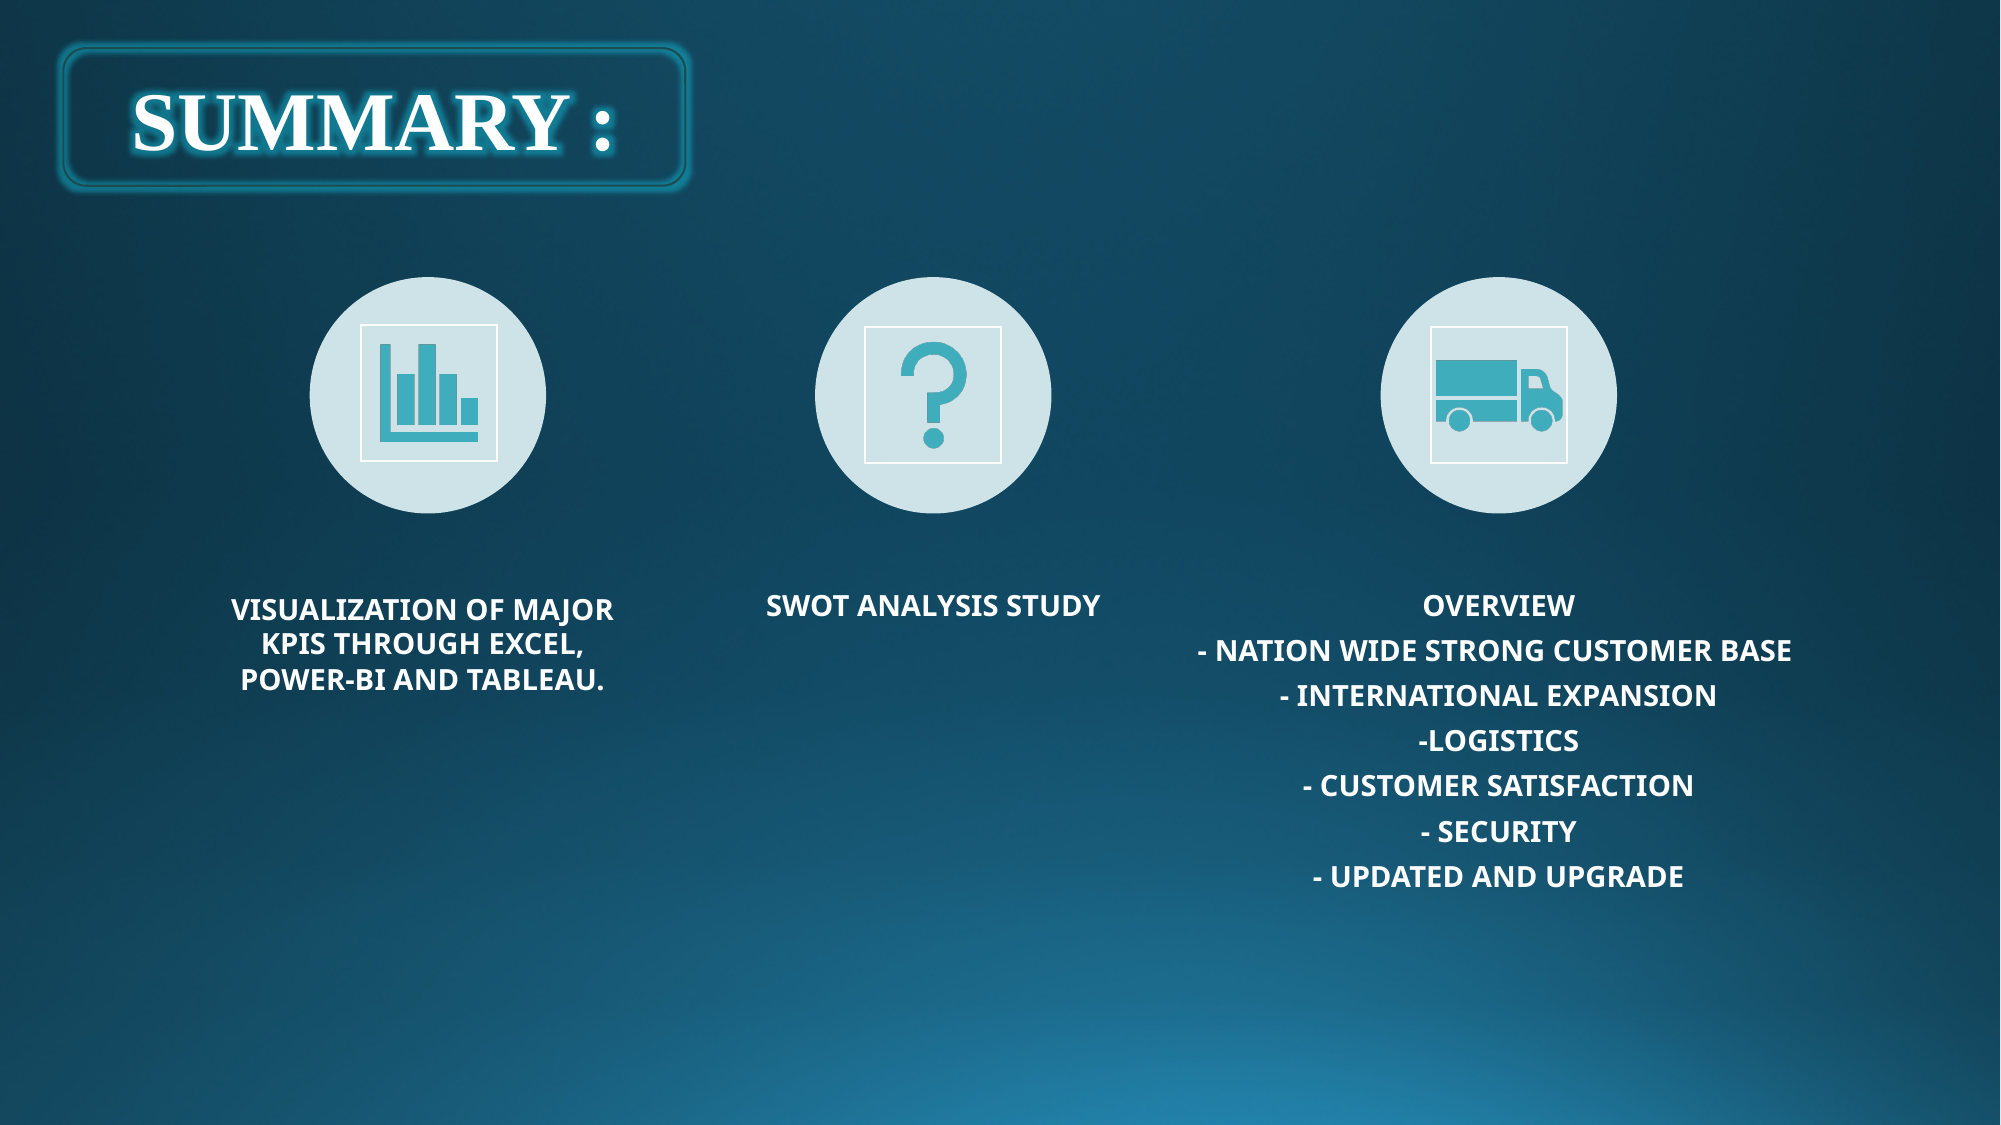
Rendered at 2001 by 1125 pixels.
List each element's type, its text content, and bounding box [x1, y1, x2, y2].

picture [0, 0, 2001, 1125]
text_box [38, 268, 2000, 966]
text_box SUMMARY : [62, 47, 687, 187]
